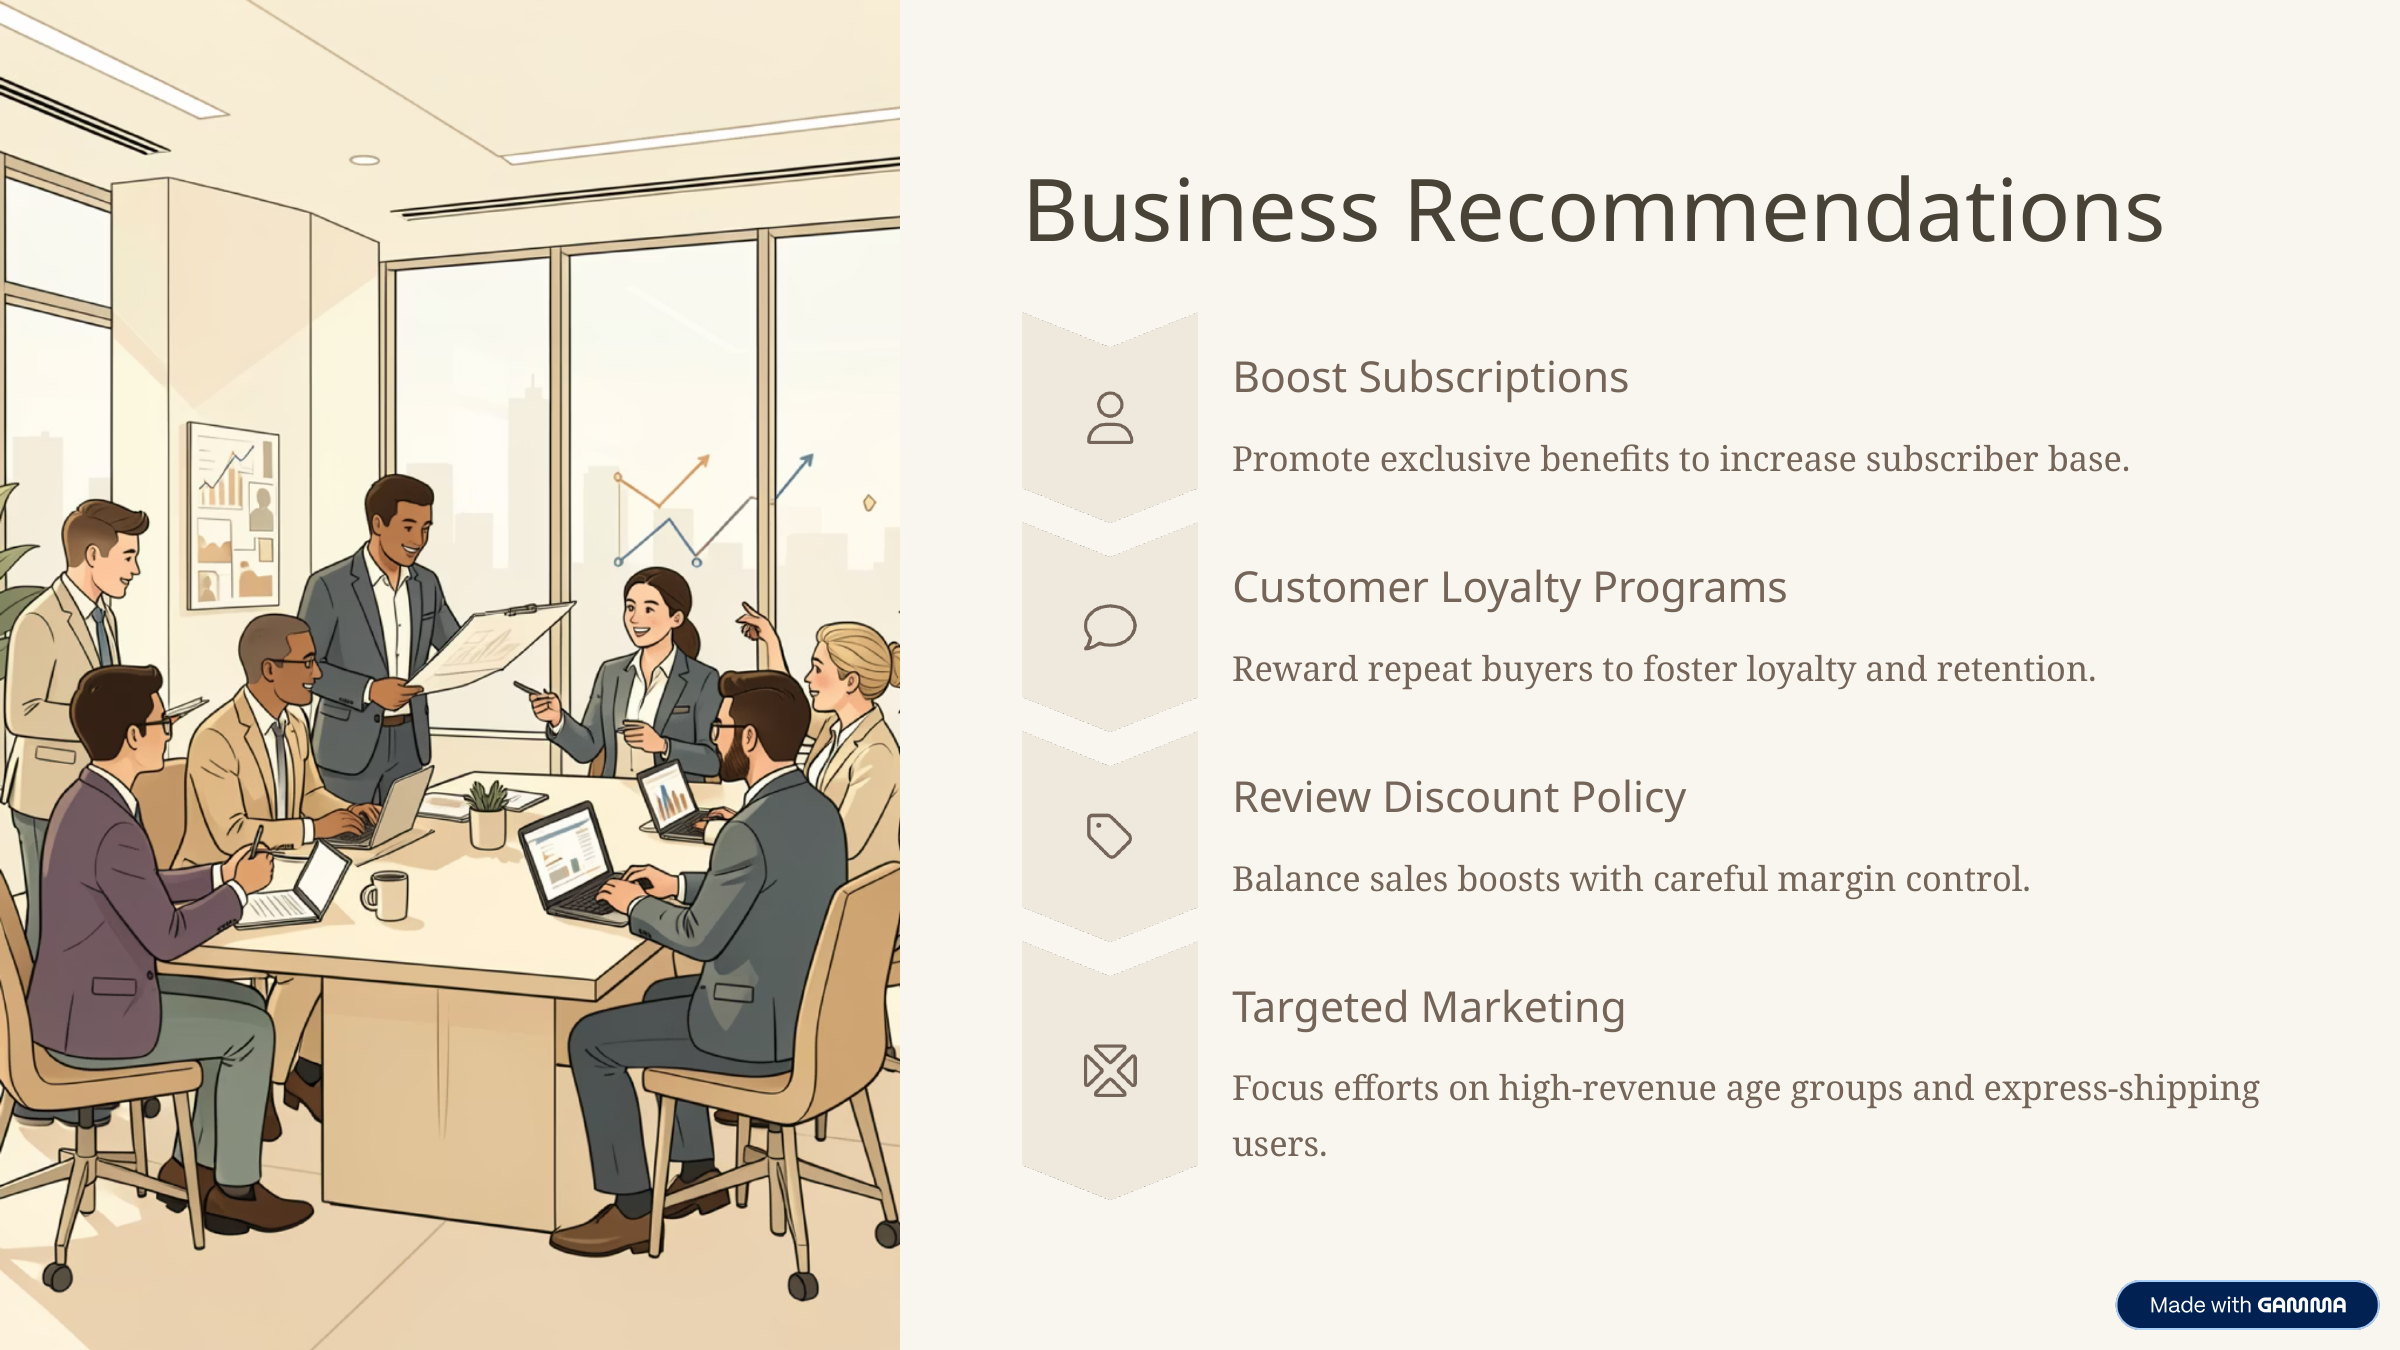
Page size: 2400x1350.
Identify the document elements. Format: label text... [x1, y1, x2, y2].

text_box Reward repeat buyers to foster loyalty and retention. [1232, 632, 2278, 689]
text_box Targeted Marketing [1232, 976, 1670, 1032]
text_box Business Recommendations [1022, 150, 2236, 260]
text_box Focus efforts on high-revenue age groups and express-shipping users. [1232, 1052, 2278, 1165]
text_box Promote exclusive benefits to increase subscriber base. [1232, 422, 2278, 479]
picture [0, 0, 900, 1350]
text_box Customer Loyalty Programs [1232, 557, 1835, 612]
text_box Review Discount Policy [1232, 767, 1735, 822]
text_box Boost Subscriptions [1232, 347, 1670, 402]
picture [2106, 1271, 2389, 1339]
picture [1022, 312, 1198, 1200]
text_box Balance sales boosts with careful margin control. [1232, 842, 2278, 899]
